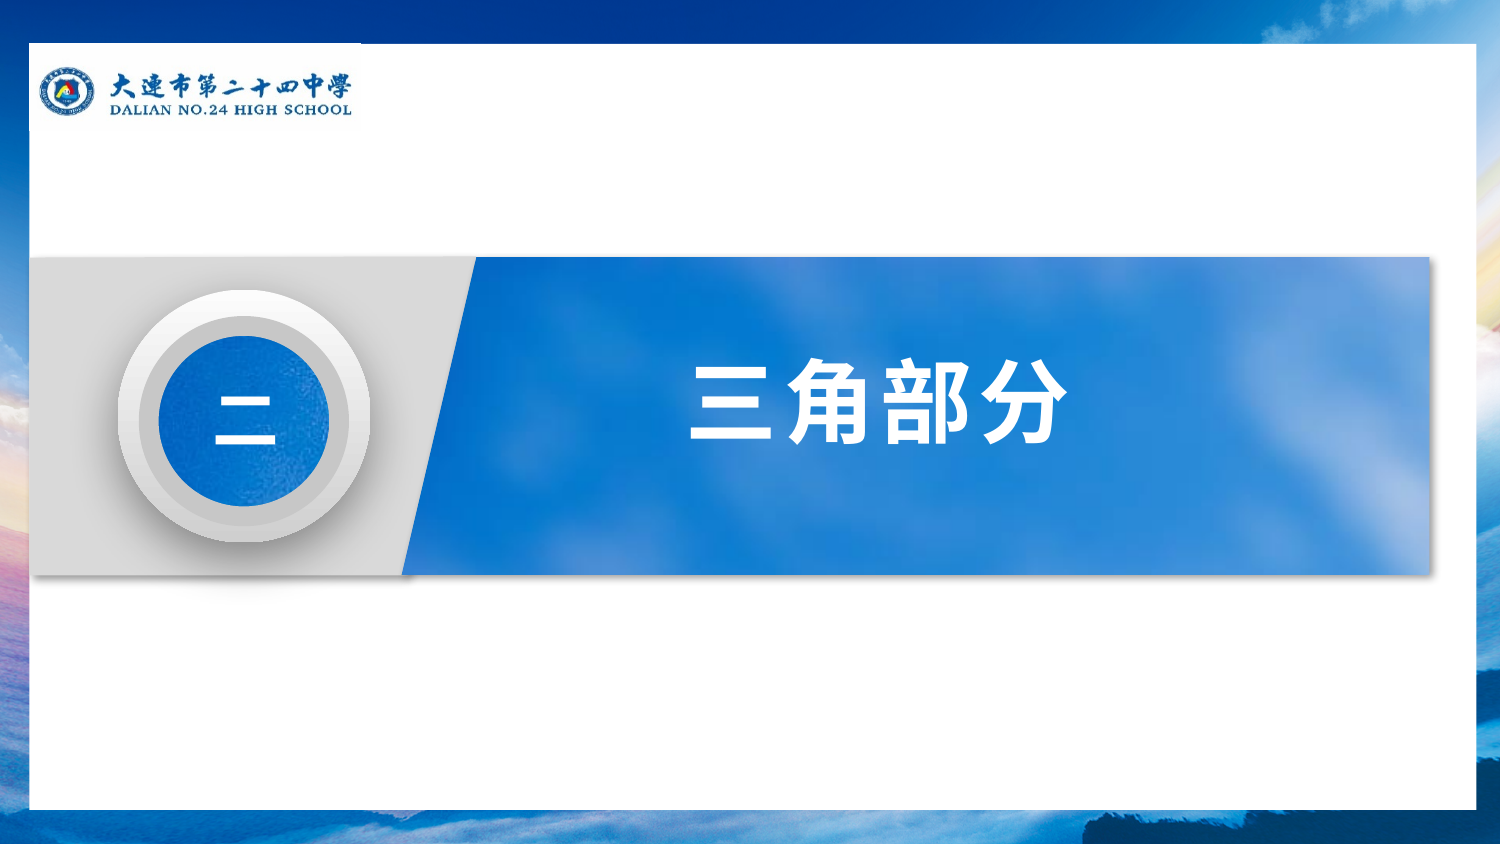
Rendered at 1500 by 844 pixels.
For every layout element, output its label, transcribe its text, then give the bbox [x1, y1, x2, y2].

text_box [117, 289, 371, 543]
text_box [27, 254, 476, 578]
picture [0, 0, 1500, 844]
text_box [399, 254, 1432, 577]
text_box 三角部分 [375, 344, 1171, 455]
